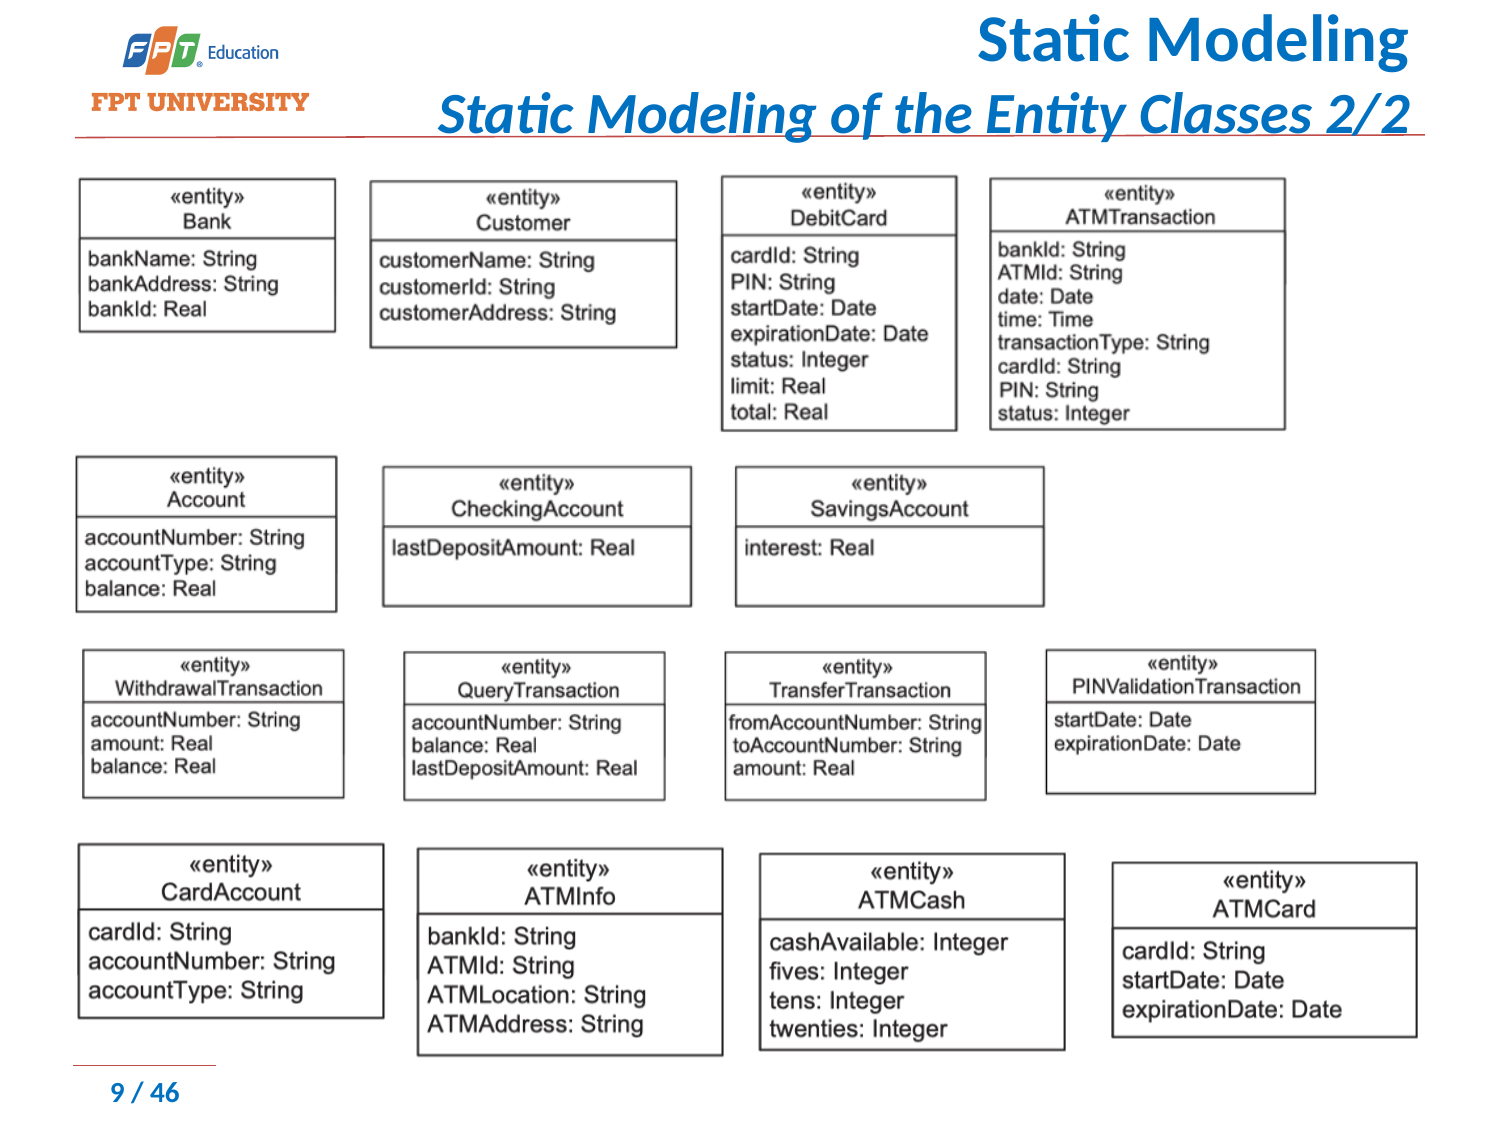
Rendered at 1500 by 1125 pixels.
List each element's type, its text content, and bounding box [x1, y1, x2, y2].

picture [77, 2, 315, 133]
picture [72, 833, 396, 1031]
picture [1108, 855, 1426, 1042]
title Static Modeling Static Modeling of the Entity Classes 2/2 [315, 2, 1425, 138]
picture [747, 843, 1073, 1055]
picture [407, 833, 733, 1064]
picture [64, 166, 1341, 814]
